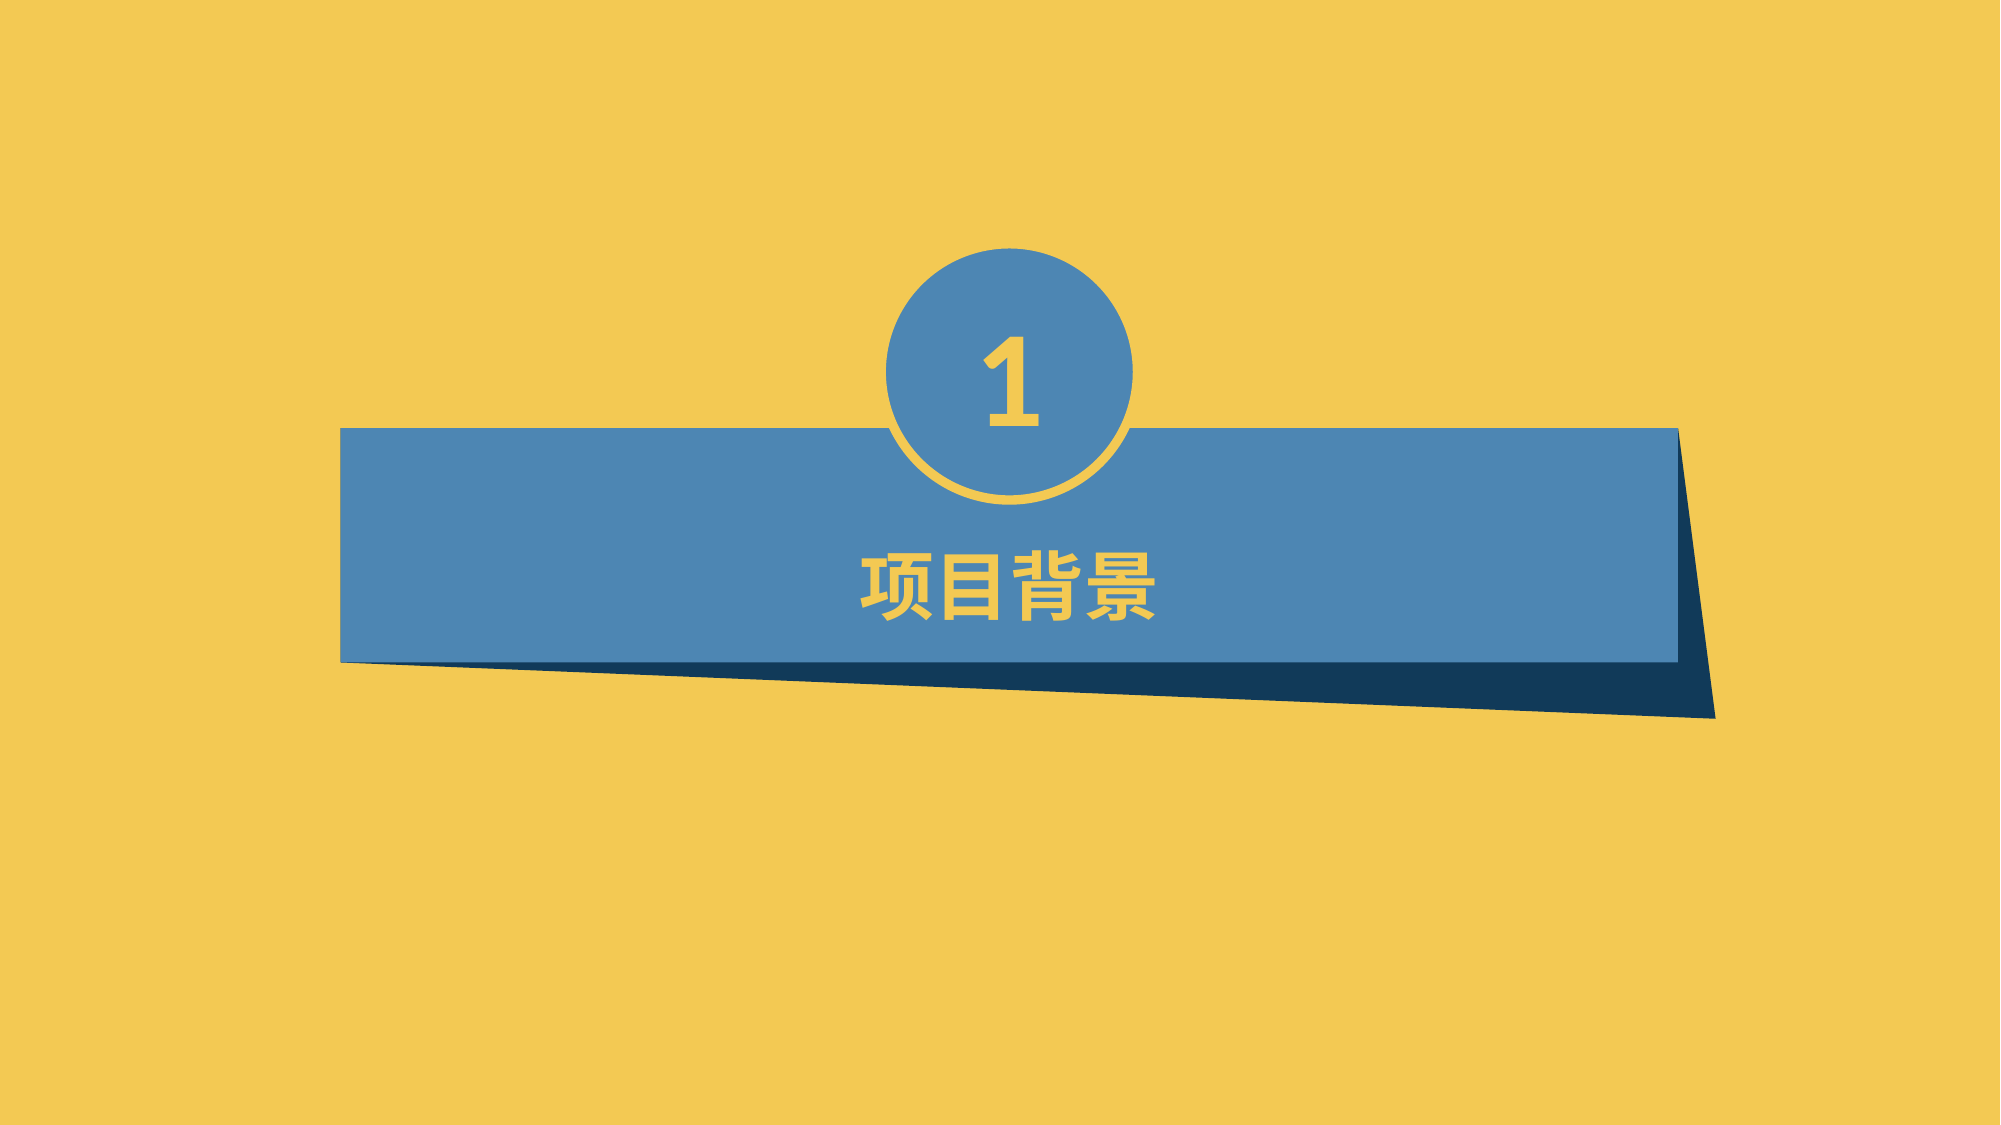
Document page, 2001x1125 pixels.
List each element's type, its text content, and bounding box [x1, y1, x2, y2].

text_box [352, 427, 1717, 720]
text_box 项目背景 [846, 533, 1172, 636]
text_box 1 [880, 242, 1139, 502]
text_box [340, 427, 1679, 664]
